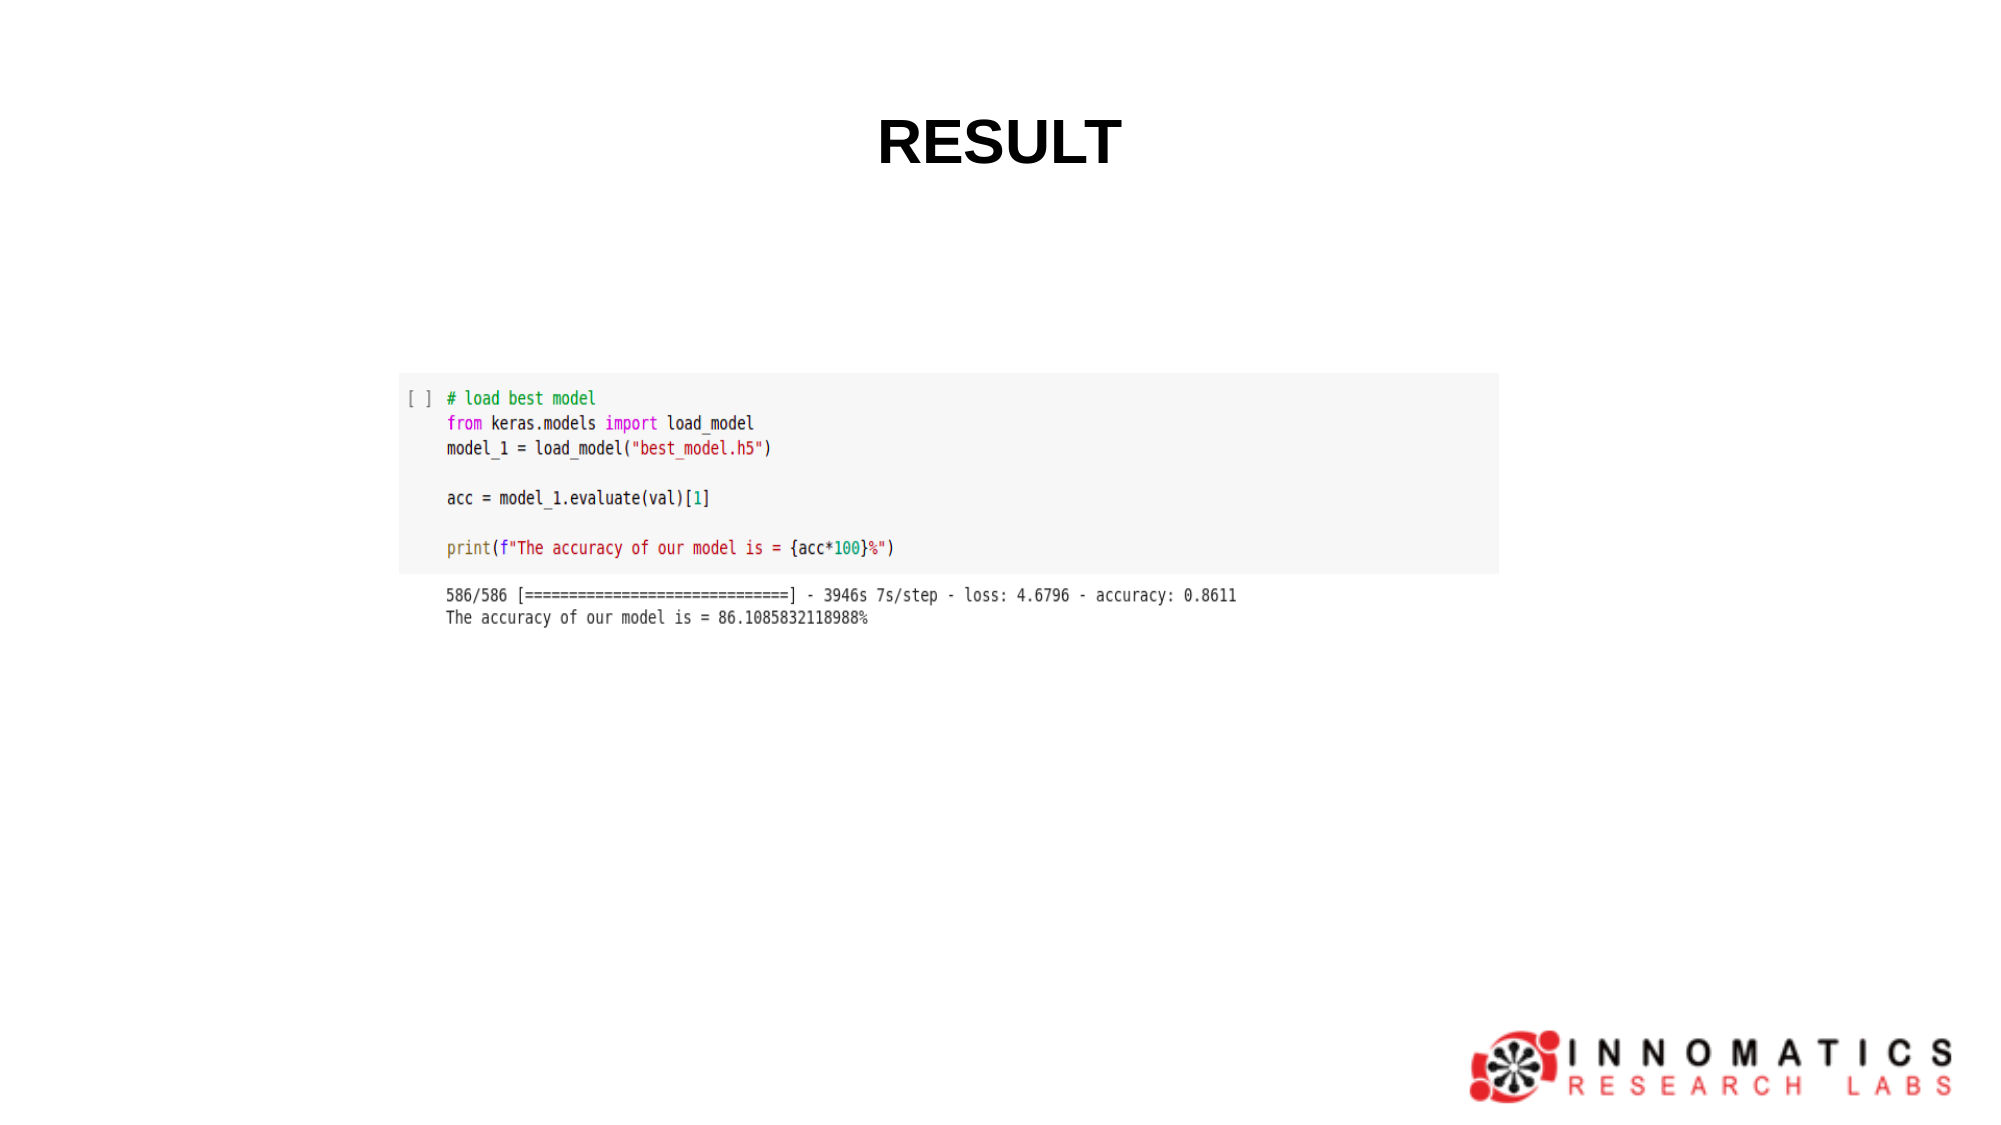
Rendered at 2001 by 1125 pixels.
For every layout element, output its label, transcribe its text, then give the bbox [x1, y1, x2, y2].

picture [1445, 1014, 1975, 1125]
text_box RESULT [99, 44, 1900, 233]
picture [382, 342, 1500, 656]
